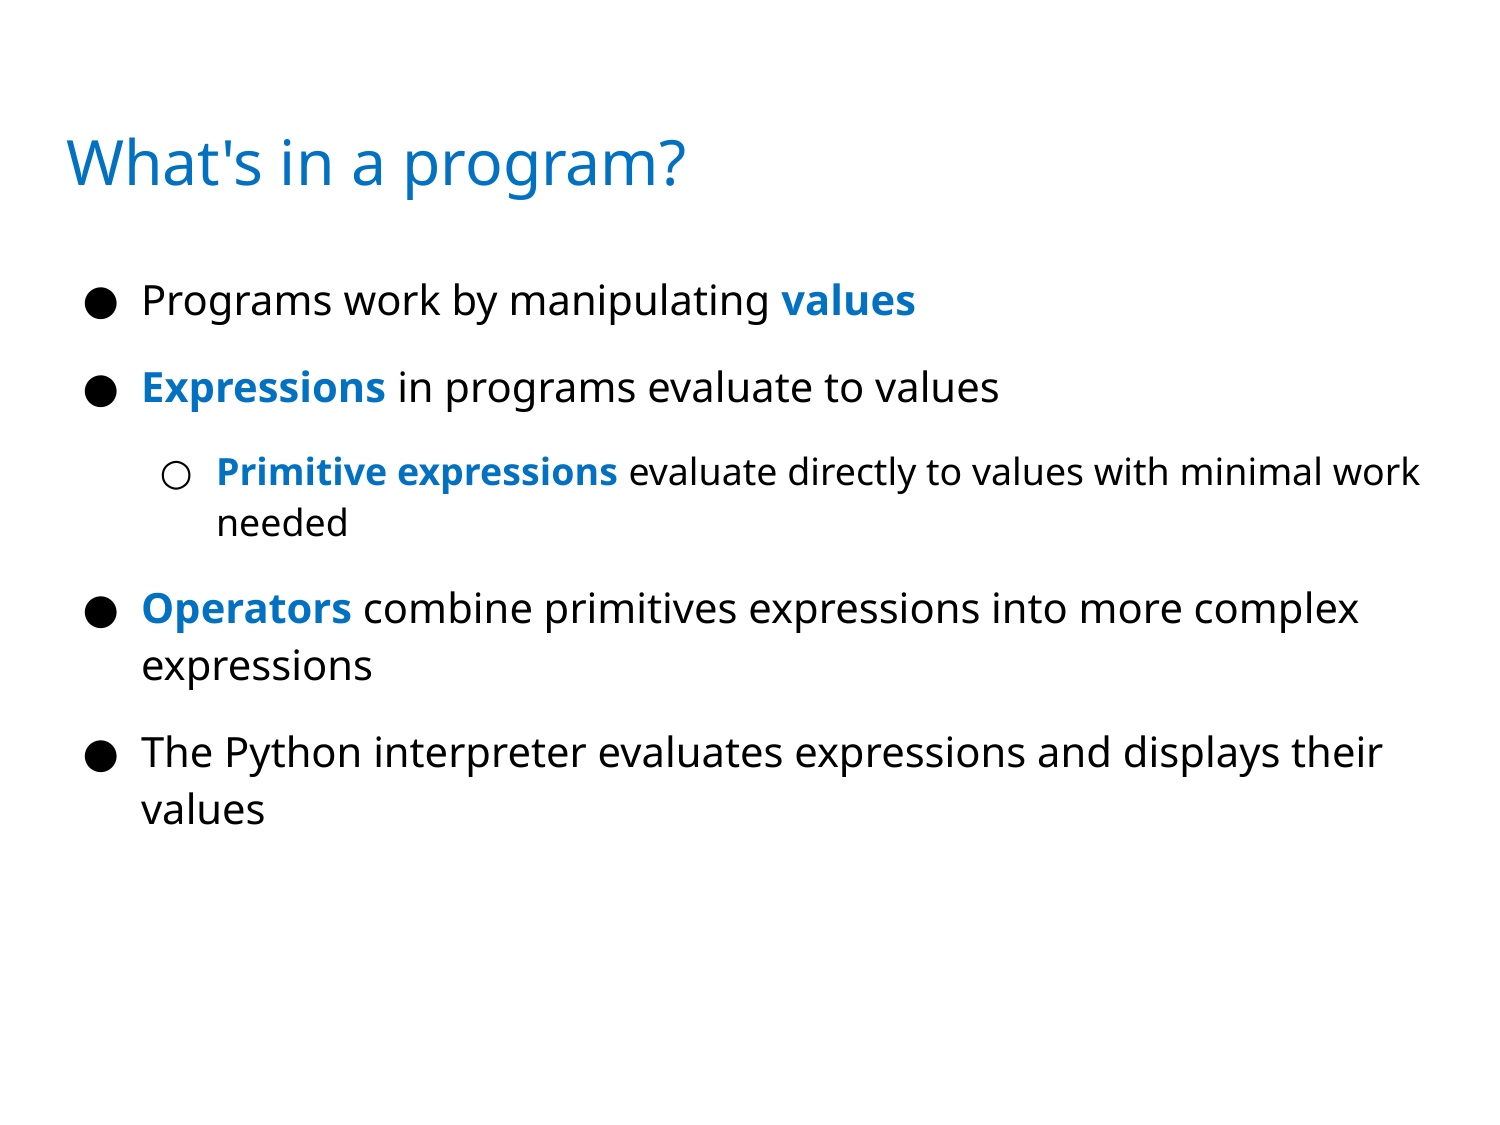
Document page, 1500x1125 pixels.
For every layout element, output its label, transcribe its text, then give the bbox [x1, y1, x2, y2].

list Programs work by manipulating values Expressions in programs evaluate to values Primitive expressions evaluate directly to values with minimal work needed Operators combine primitives expressions into more complex expressions The Python interpreter evaluates expressions and displays their values [51, 252, 1449, 1000]
title What's in a program? [51, 97, 1449, 223]
